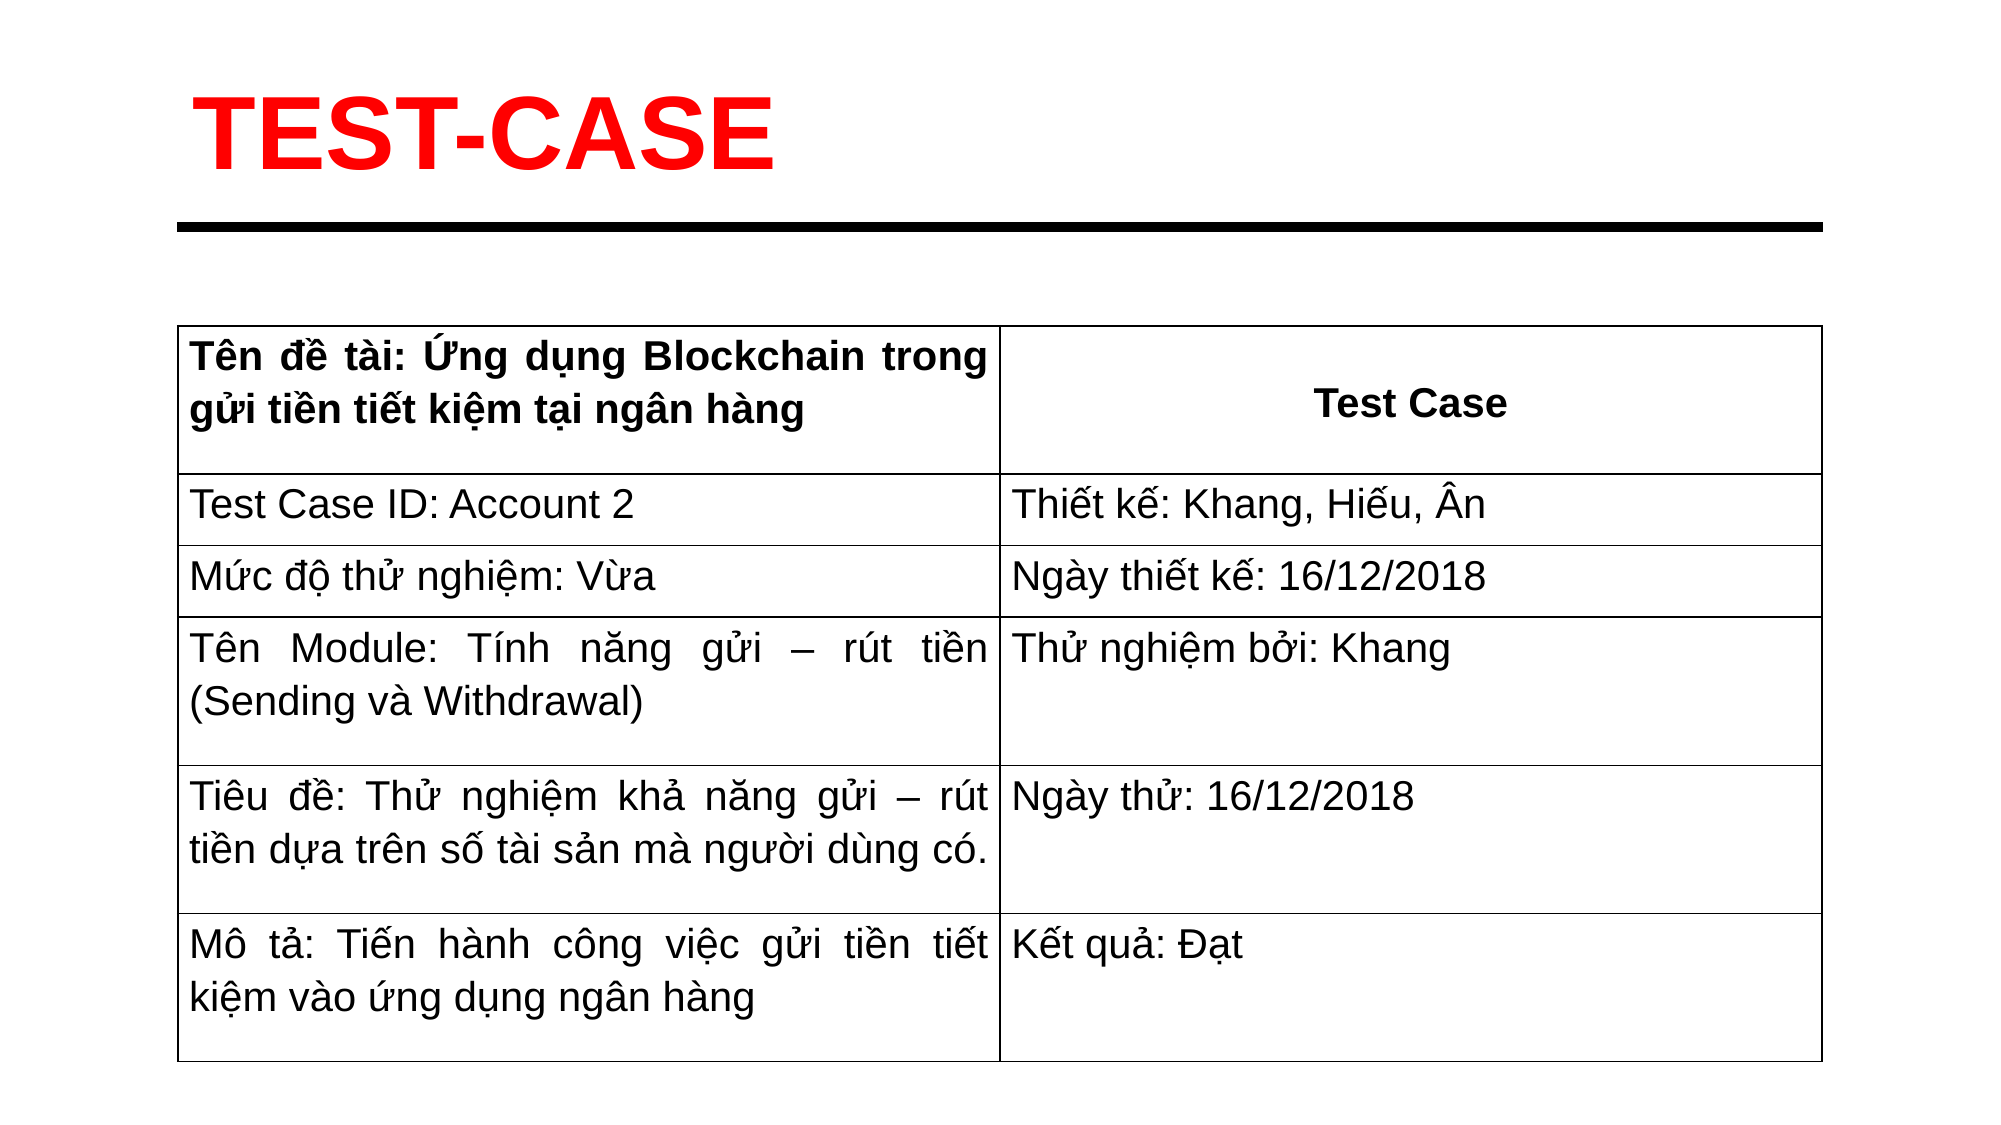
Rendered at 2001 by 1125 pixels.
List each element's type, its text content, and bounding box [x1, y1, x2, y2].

table_cell Mô tả: Tiến hành công việc gửi tiền tiết kiệm vào ứng dụng ngân hàng [179, 914, 999, 1061]
table_cell Kết quả: Đạt [1001, 914, 1821, 1061]
text_box TEST-CASE [177, 50, 1823, 205]
table_cell Test Case ID: Account 2 [179, 475, 999, 545]
table_cell Thiết kế: Khang, Hiếu, Ân [1001, 475, 1821, 545]
text_box [177, 222, 1823, 232]
table_cell Thử nghiệm bởi: Khang [1001, 618, 1821, 765]
table_cell Ngày thử: 16/12/2018 [1001, 766, 1821, 913]
table_header Test Case [1001, 327, 1821, 473]
table_cell Tiêu đề: Thử nghiệm khả năng gửi – rút tiền dựa trên số tài sản mà người dùng có. [179, 766, 999, 913]
table_header Tên đề tài: Ứng dụng Blockchain trong gửi tiền tiết kiệm tại ngân hàng [179, 327, 999, 473]
table_cell Ngày thiết kế: 16/12/2018 [1001, 546, 1821, 616]
table_cell Mức độ thử nghiệm: Vừa [179, 546, 999, 616]
table_cell Tên Module: Tính năng gửi – rút tiền (Sending và Withdrawal) [179, 618, 999, 765]
